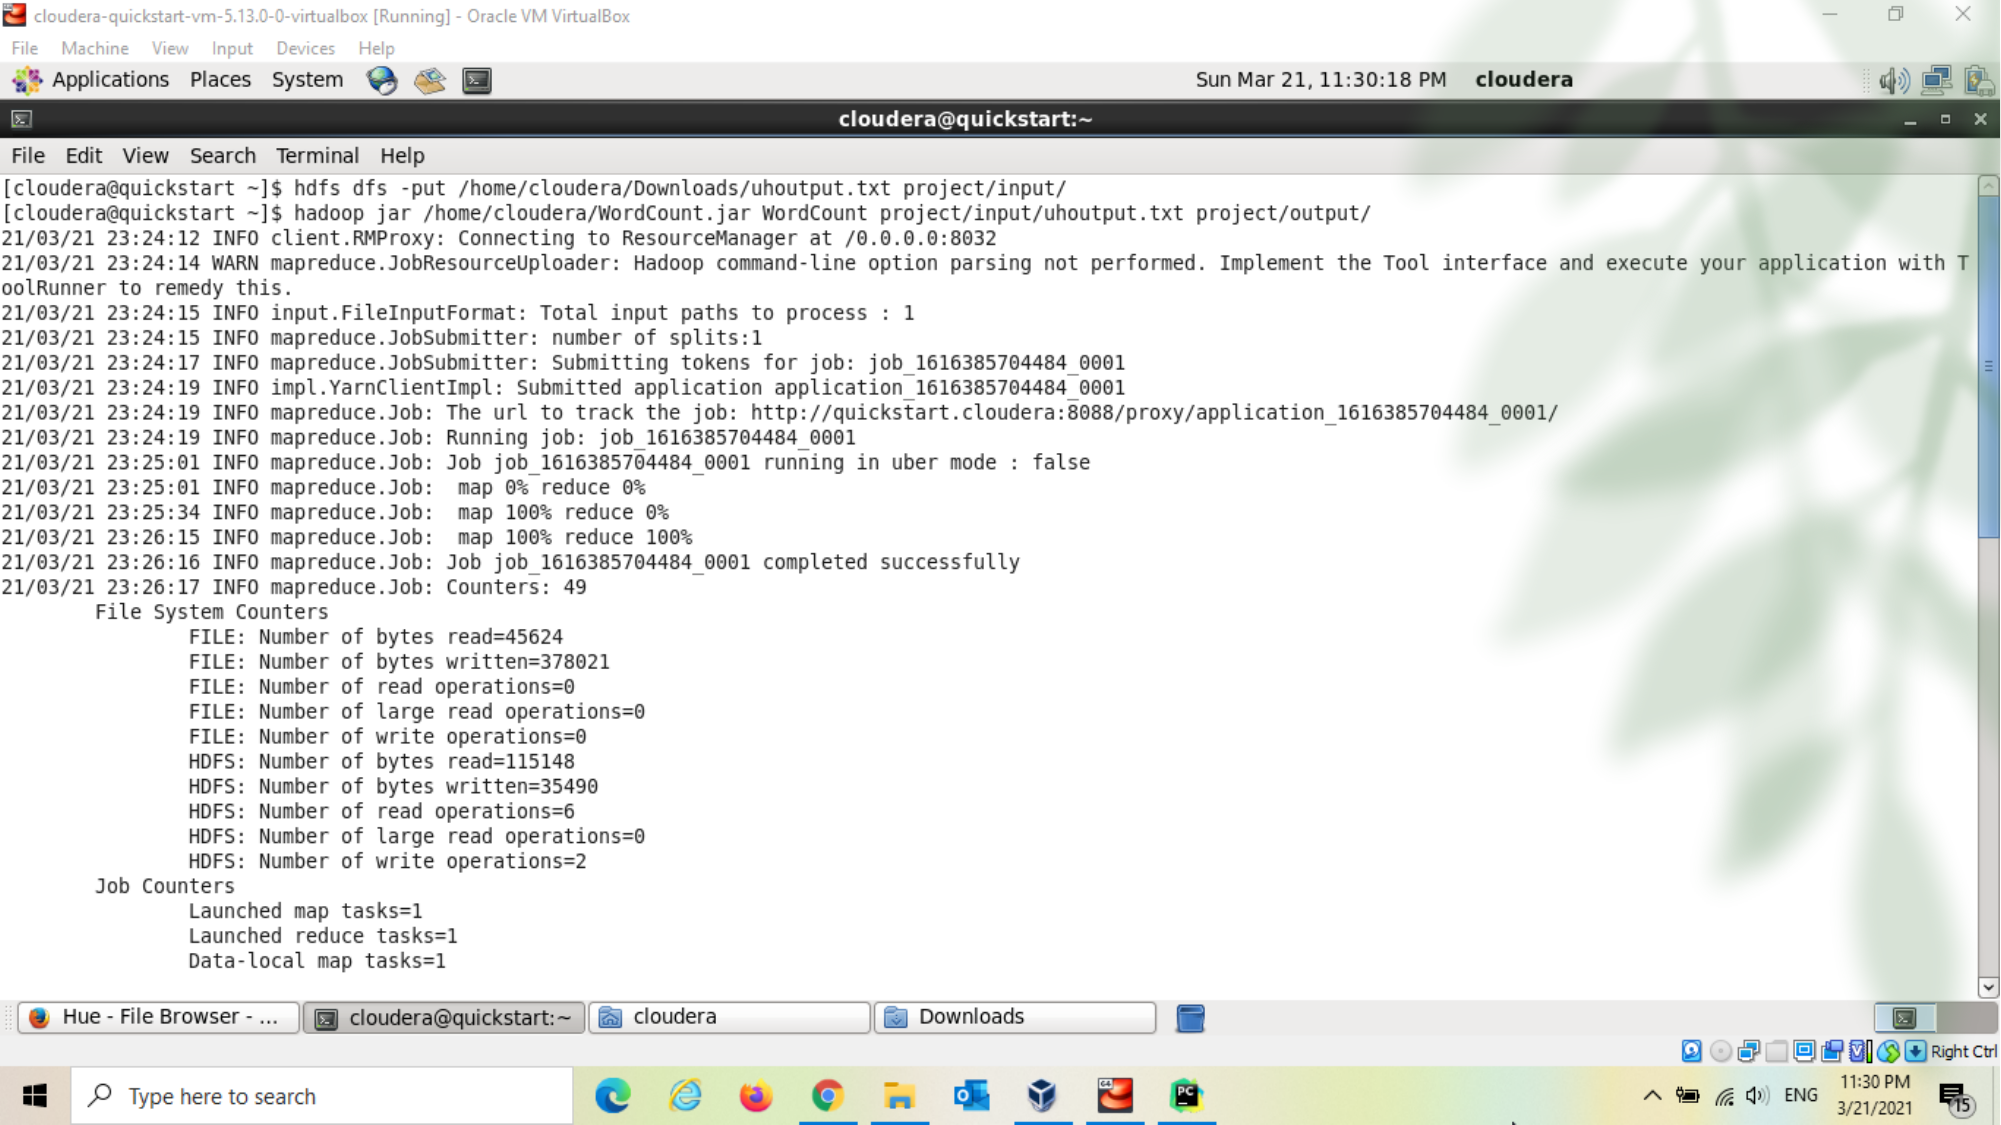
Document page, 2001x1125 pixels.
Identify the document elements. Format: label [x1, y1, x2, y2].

picture [0, 0, 2000, 1125]
text_box [1344, 0, 2000, 1119]
